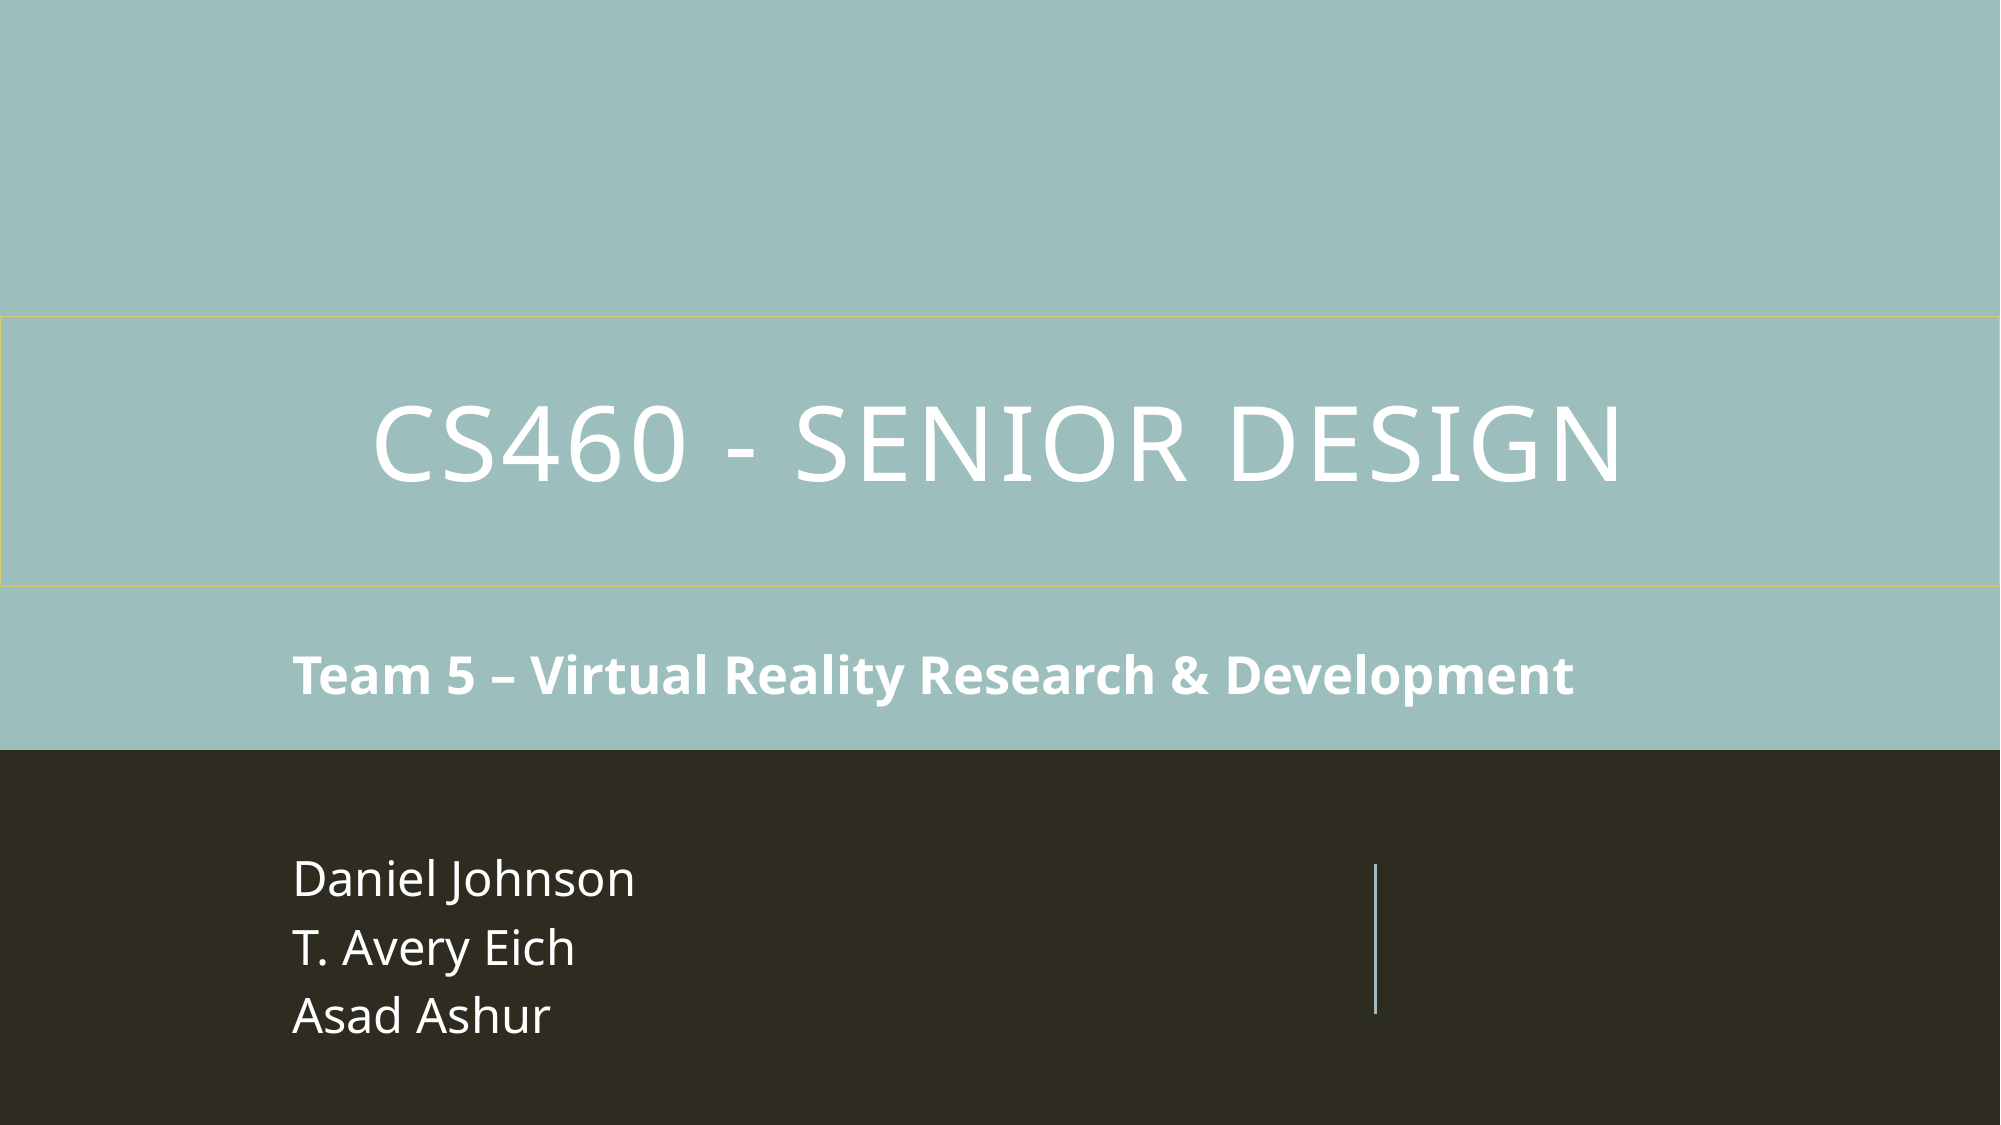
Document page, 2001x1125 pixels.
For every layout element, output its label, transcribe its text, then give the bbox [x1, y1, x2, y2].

title CS460 - Senior Design [0, 316, 2000, 587]
subtitle Team 5 – Virtual Reality Research & Development Daniel Johnson T. Avery Eich Asad Ashur [277, 633, 1795, 1052]
